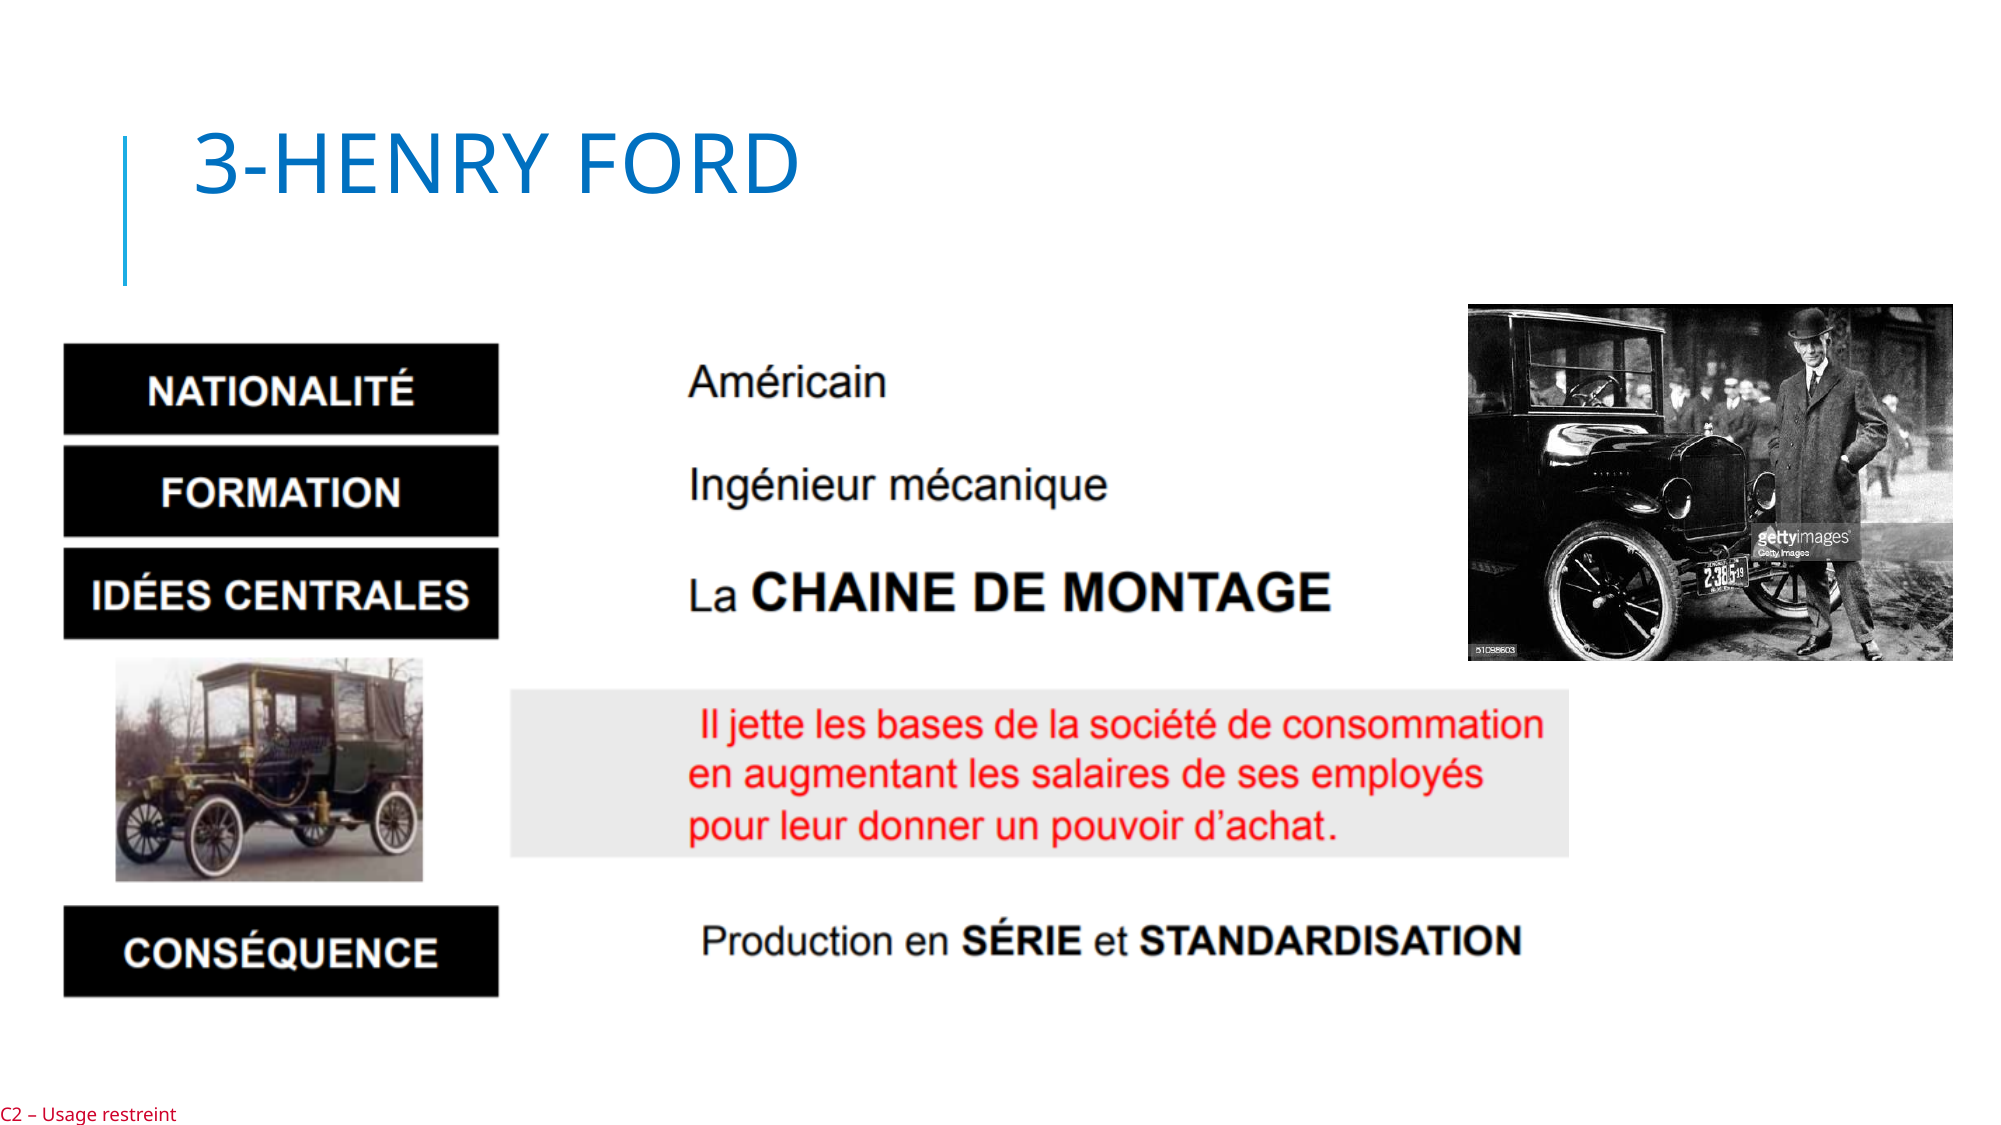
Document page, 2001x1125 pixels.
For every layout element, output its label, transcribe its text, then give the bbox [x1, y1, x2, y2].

title 3-Henry FORD [178, 85, 1733, 255]
picture [47, 304, 1953, 1011]
